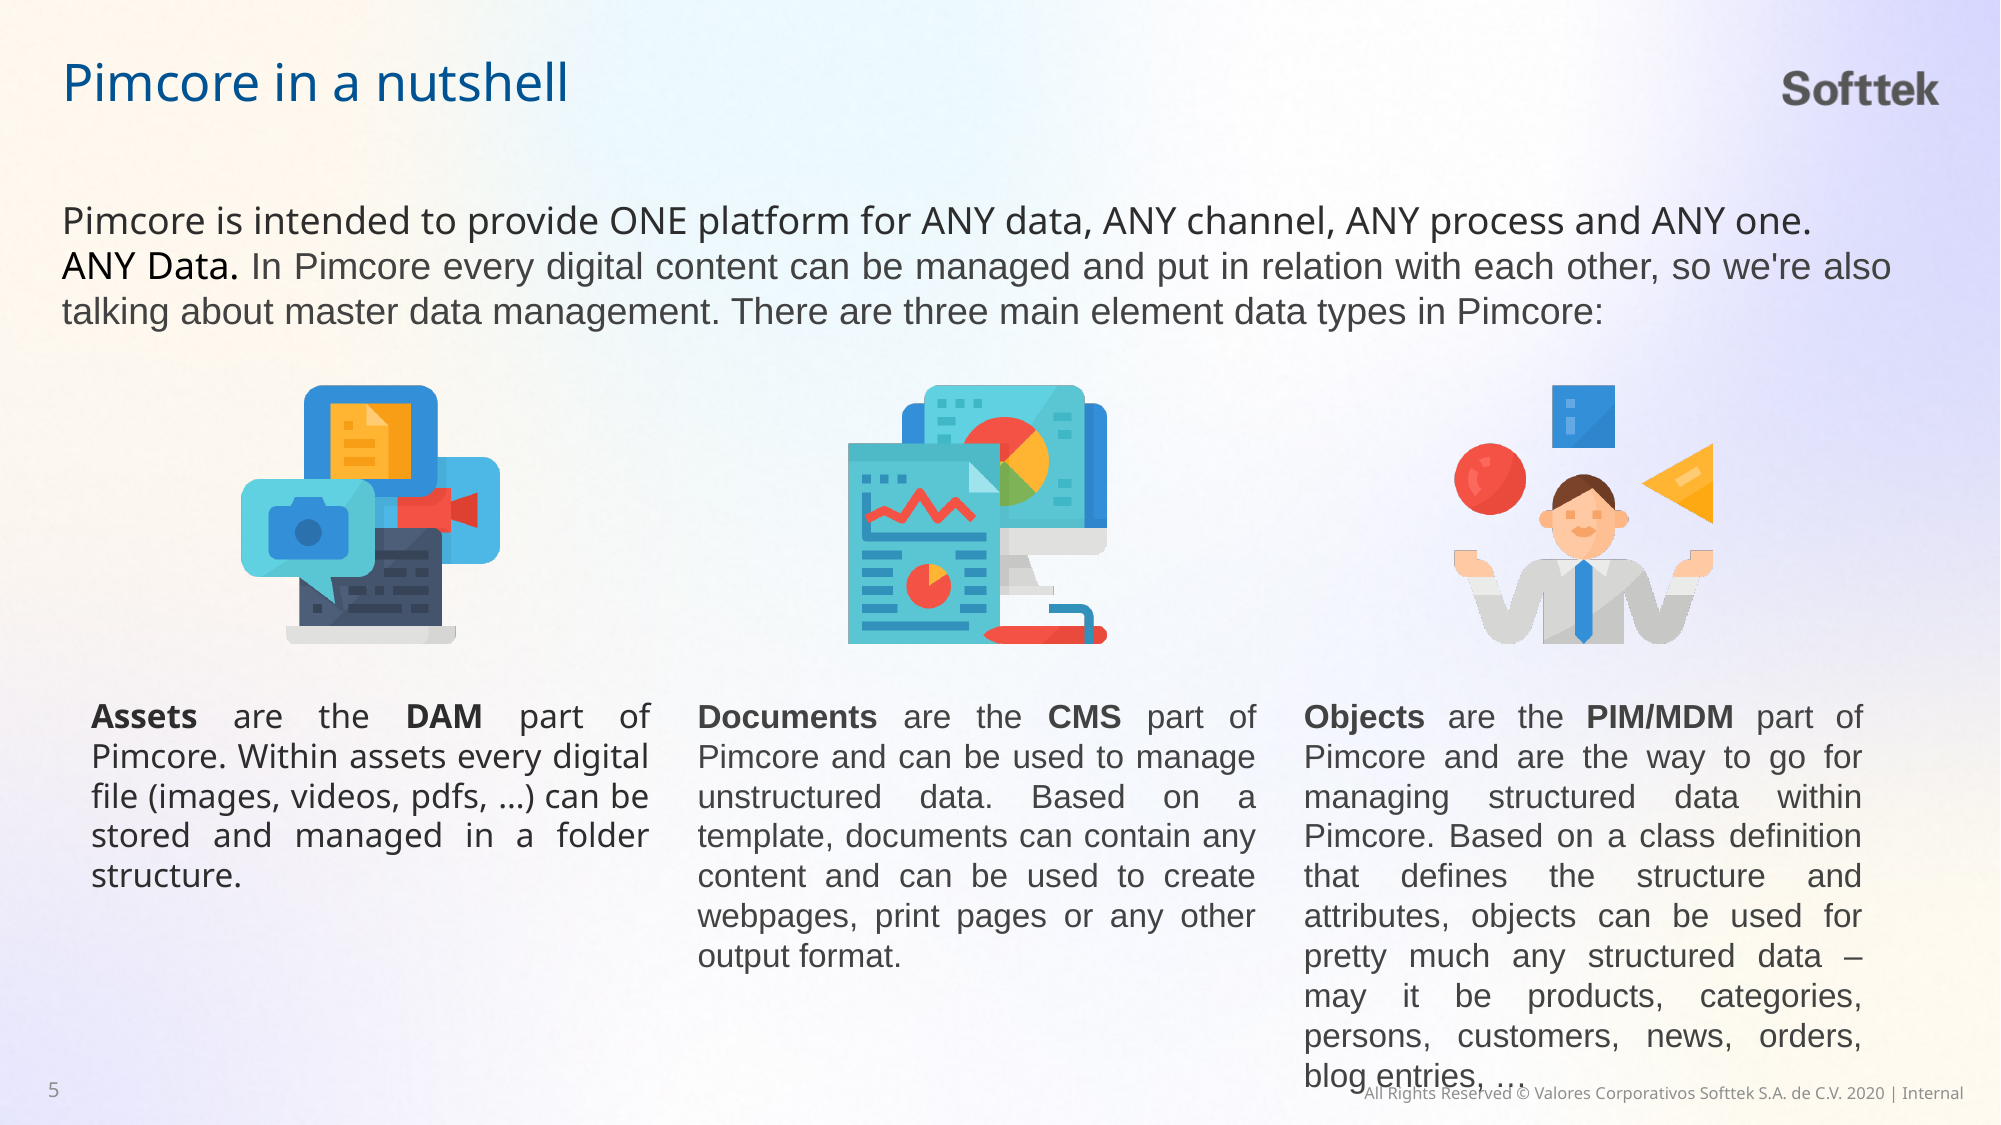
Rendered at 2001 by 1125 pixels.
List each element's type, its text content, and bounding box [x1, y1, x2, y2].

text_box Pimcore is intended to provide ONE platform for ANY data, ANY channel, ANY process and ANY one. ANY Data. In Pimcore every digital content can be managed and put in relation with each other, so we're also talking about master data management. There are three main element data types in Pimcore: [47, 189, 1908, 340]
title Pimcore in a nutshell [47, 47, 1750, 122]
text_box Assets are the DAM part of Pimcore. Within assets every digital file (images, videos, pdfs, …) can be stored and managed in a folder structure. [76, 687, 666, 902]
text_box Documents are the CMS part of Pimcore and can be used to manage unstructured data. Based on a template, documents can contain any content and can be used to create webpages, print pages or any other output format. [682, 687, 1272, 982]
picture [0, 0, 2001, 1125]
text_box Objects are the PIM/MDM part of Pimcore and are the way to go for managing structured data within Pimcore. Based on a class definition that defines the structure and attributes, objects can be used for pretty much any structured data – may it be products, categories, persons, customers, news, orders, blog entries, … [1289, 687, 1879, 1102]
